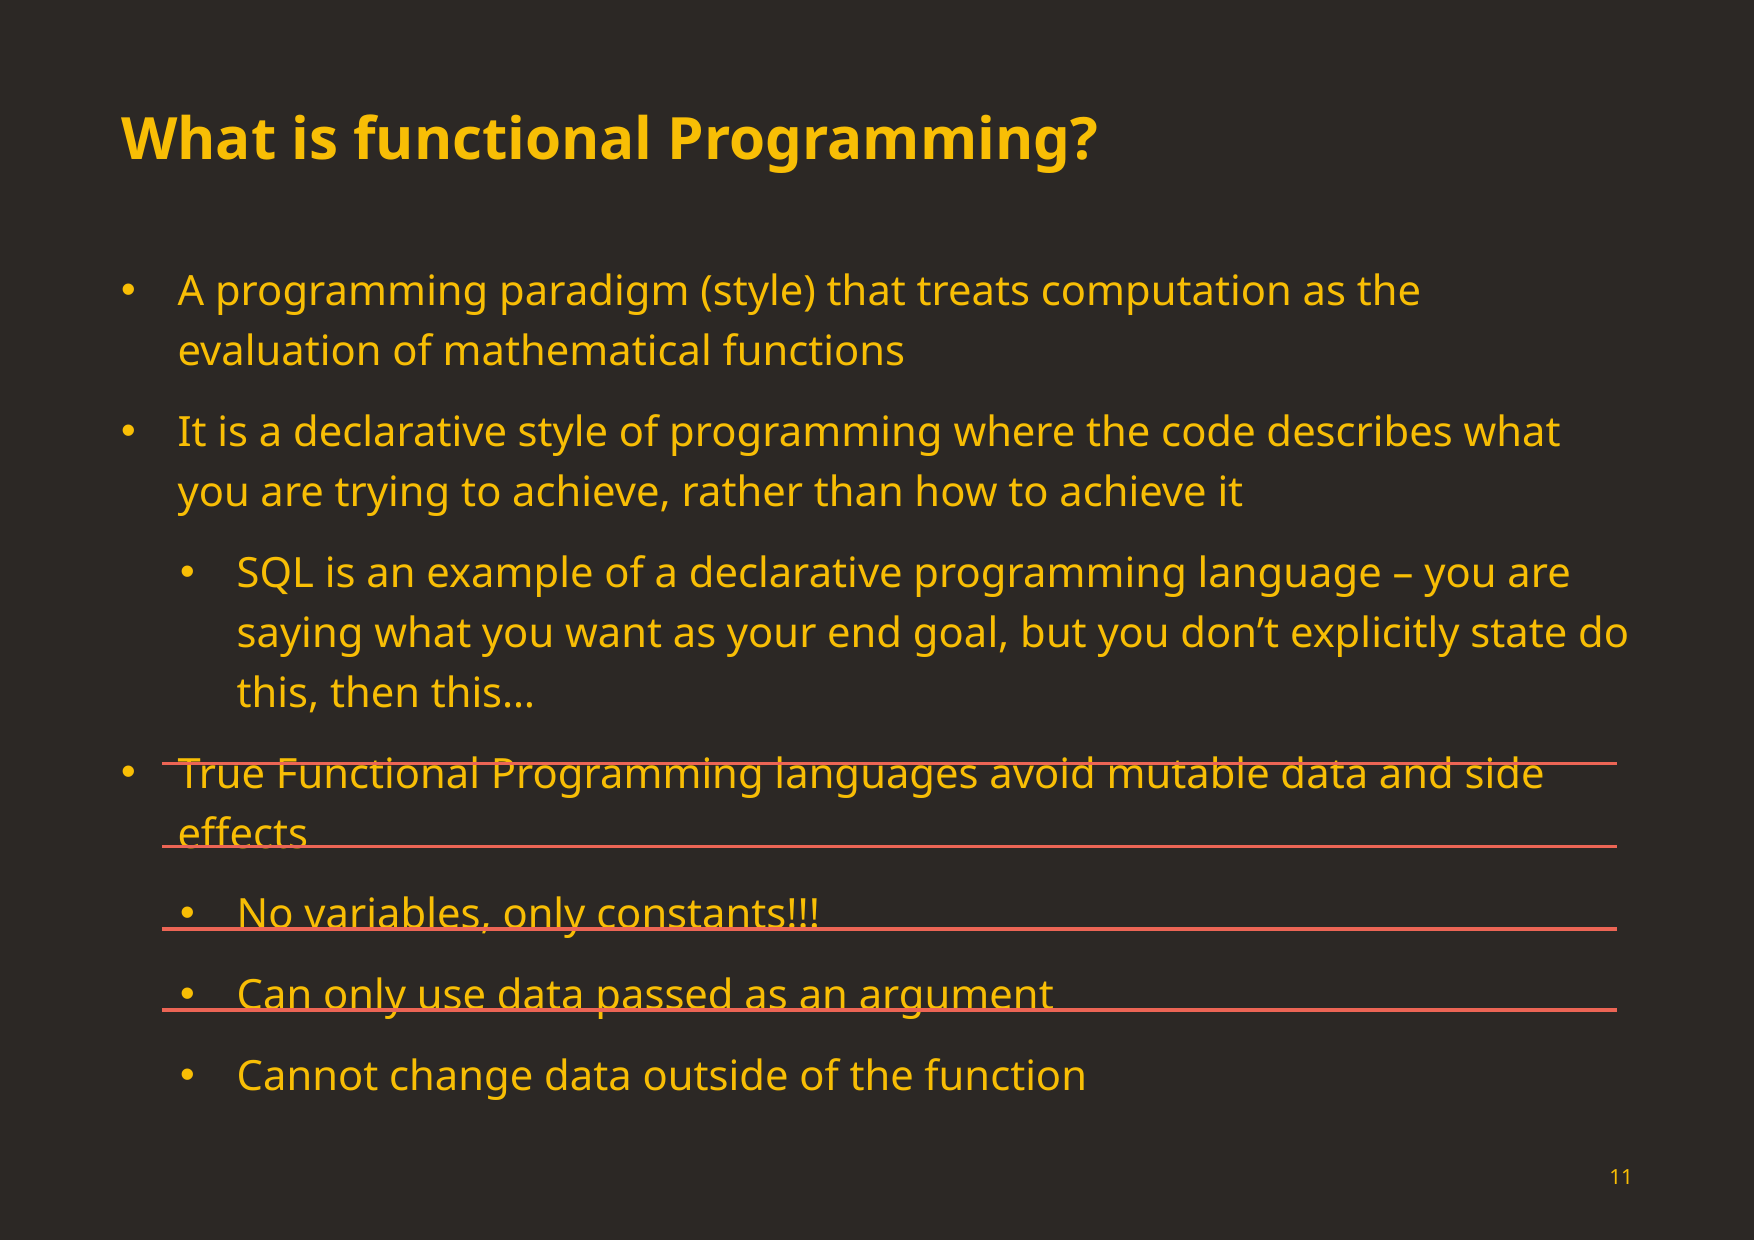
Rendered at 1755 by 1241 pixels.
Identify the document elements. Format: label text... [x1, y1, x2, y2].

title What is functional Programming? [109, 64, 1645, 184]
list A programming paradigm (style) that treats computation as the evaluation of mathematical functions It is a declarative style of programming where the code describes what you are trying to achieve, rather than how to achieve it SQL is an example of a declarative programming language – you are saying what you want as your end goal, but you don’t explicitly state do this, then this… True Functional Programming languages avoid mutable data and side effects No variables, only constants!!! Can only use data passed as an argument Cannot change data outside of the function [109, 242, 1645, 1151]
slide_number 11 [1526, 1151, 1645, 1211]
